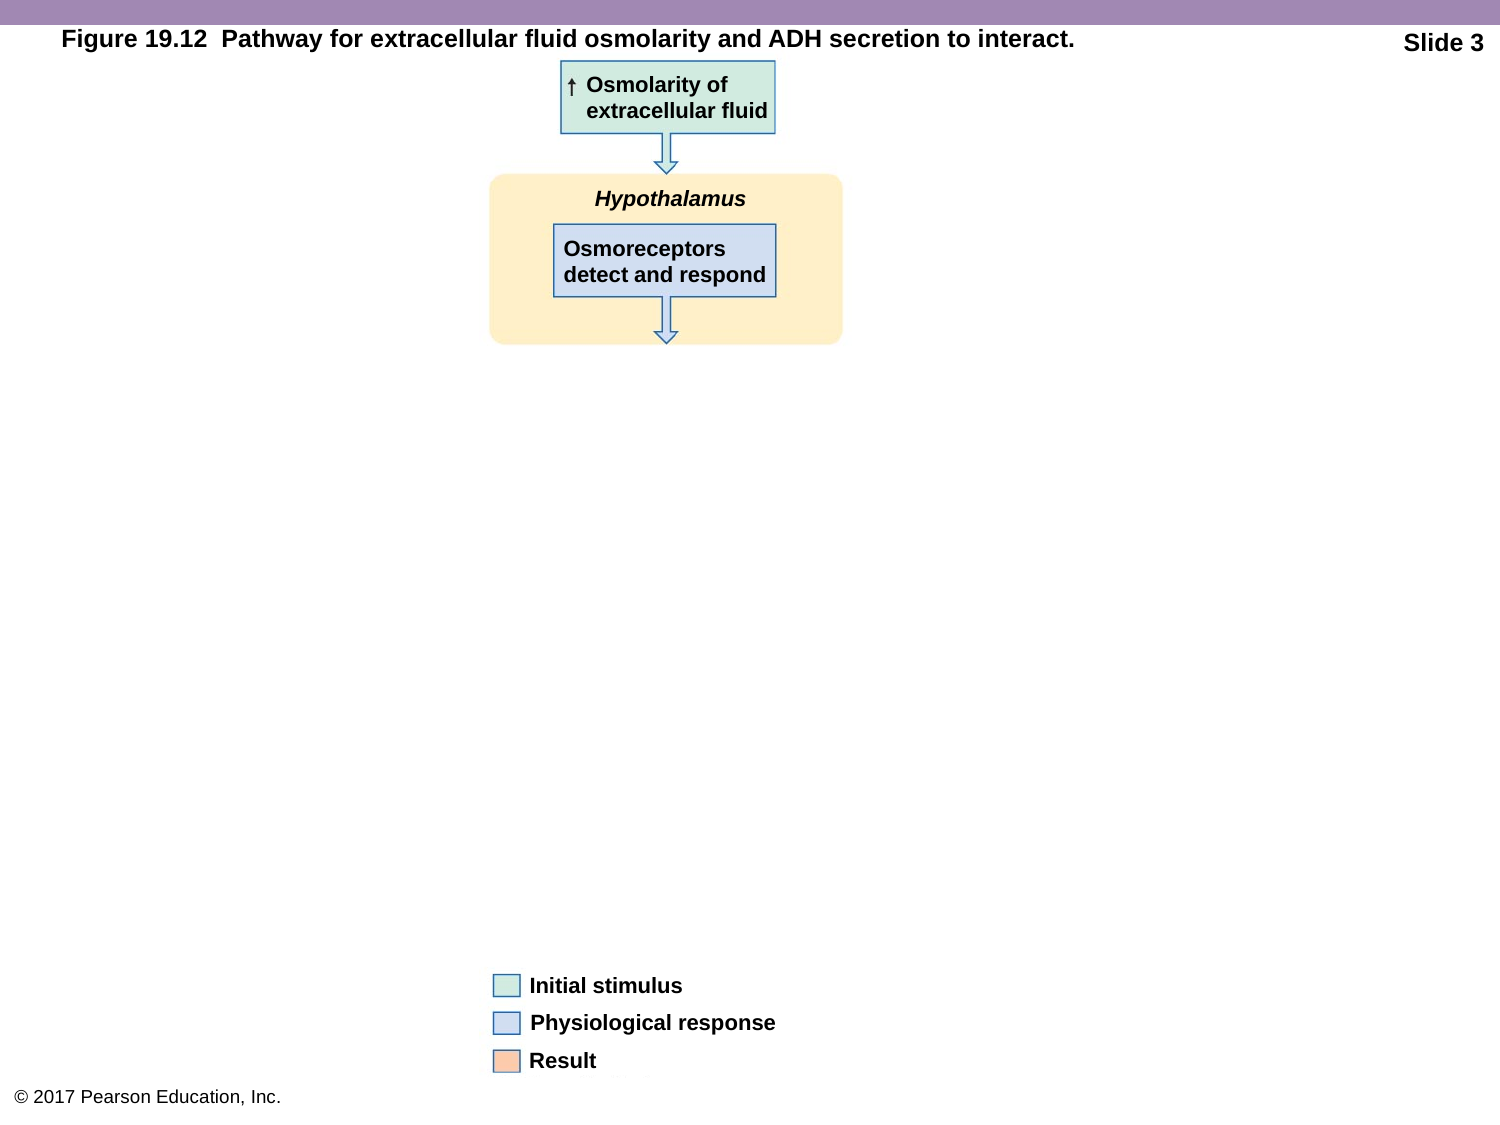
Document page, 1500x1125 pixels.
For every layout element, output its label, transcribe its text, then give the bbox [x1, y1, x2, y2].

text_box Slide 3 [1388, 18, 1500, 64]
picture [478, 50, 1005, 1079]
title Figure 19.12 Pathway for extracellular fluid osmolarity and ADH secretion to interact. [46, 14, 1500, 61]
